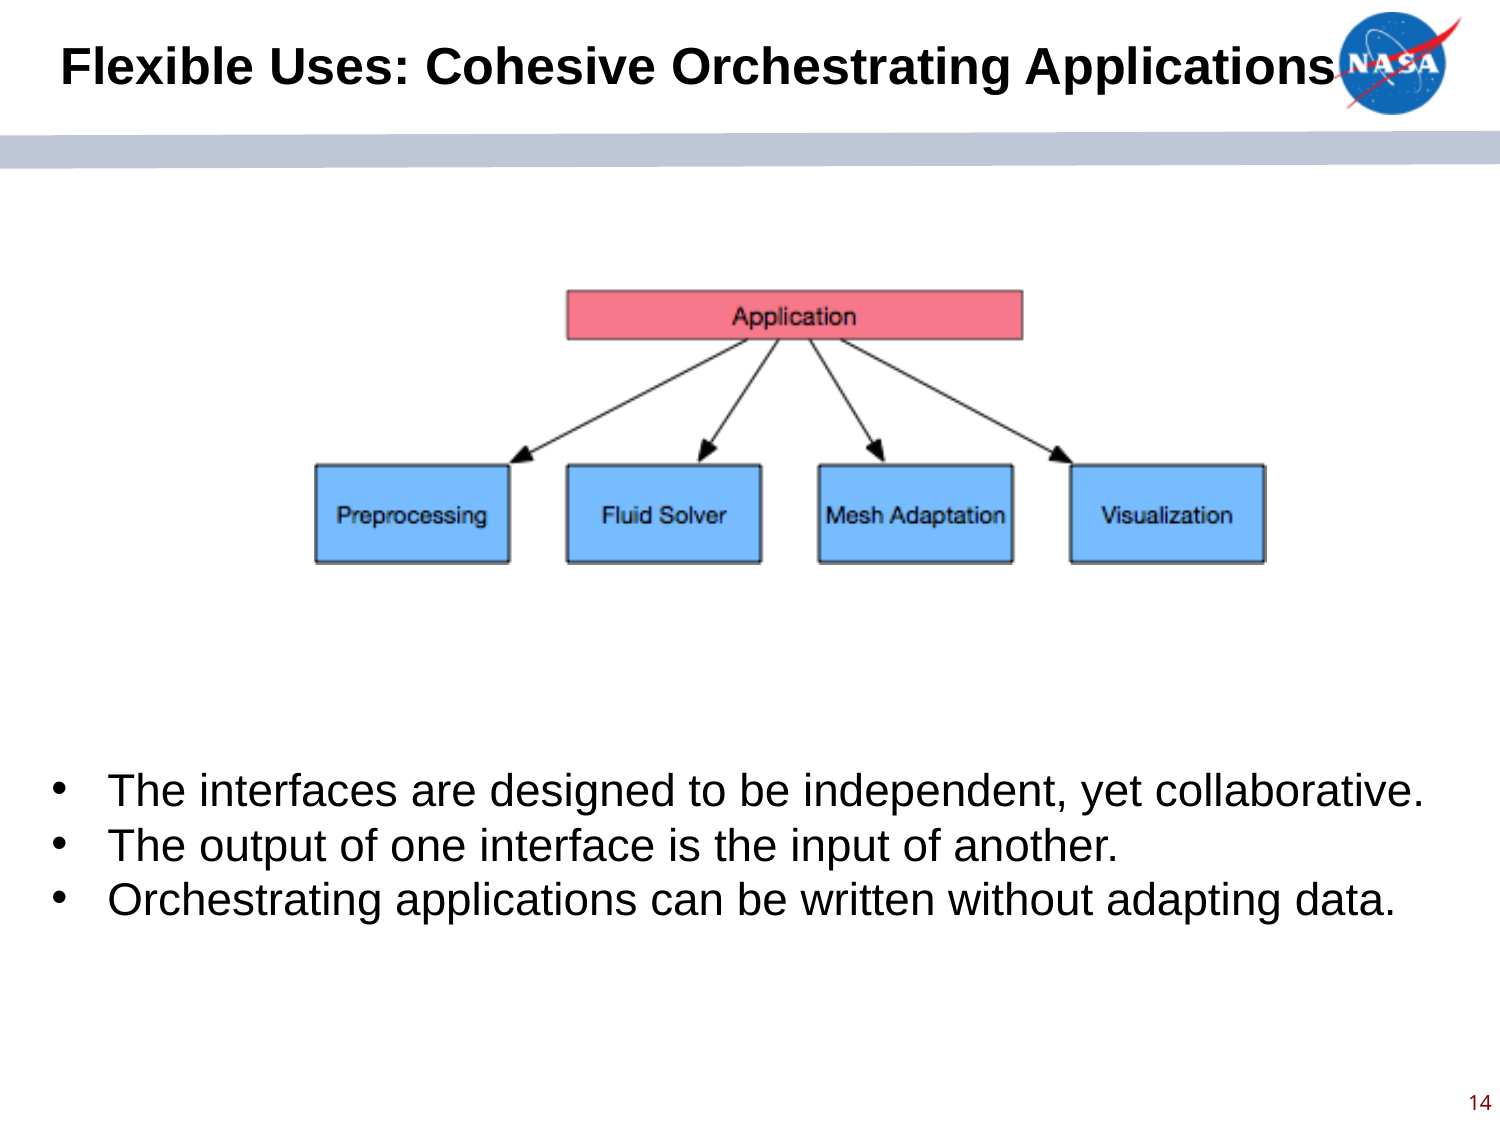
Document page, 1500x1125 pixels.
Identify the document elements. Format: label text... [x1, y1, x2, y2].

picture [314, 289, 1267, 565]
slide_number 14 [1457, 1084, 1500, 1125]
picture [1333, 12, 1462, 115]
text_box Flexible Uses: Cohesive Orchestrating Applications [53, 24, 1450, 103]
text_box The interfaces are designed to be independent, yet collaborative. The output of one interface is the input of another. Orchestrating applications can be written without adapting data. [43, 764, 1434, 932]
